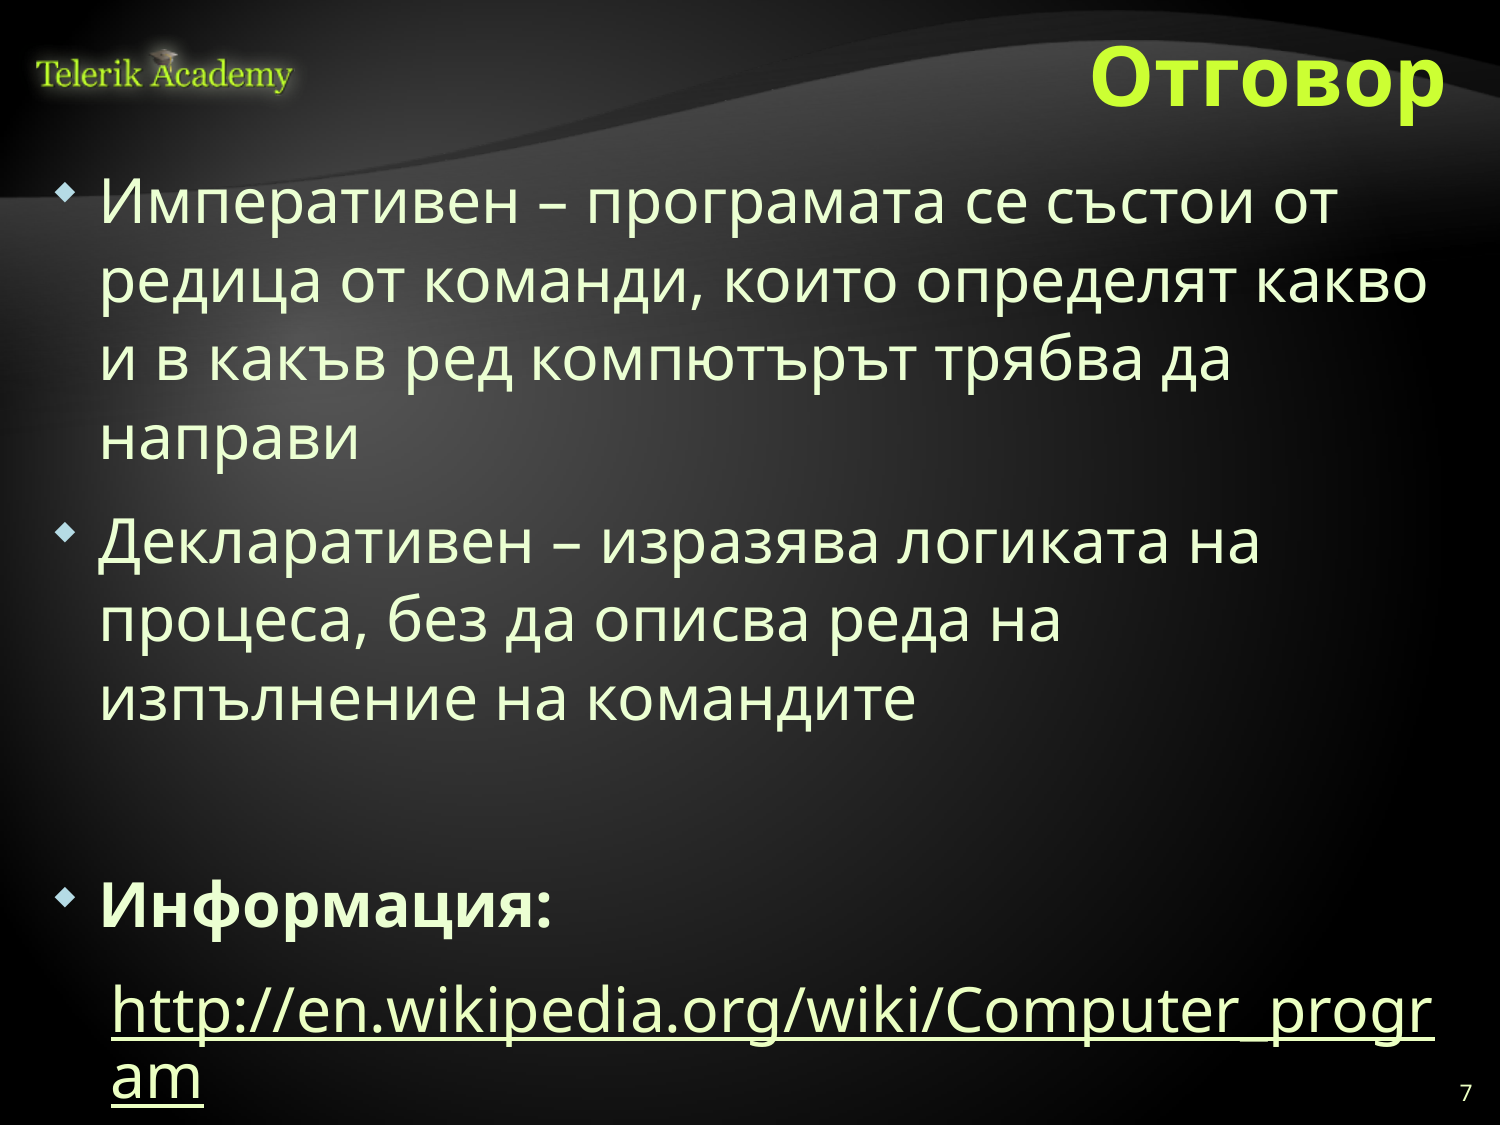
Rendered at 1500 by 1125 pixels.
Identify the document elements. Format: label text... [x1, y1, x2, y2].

slide_number 7 [1412, 1074, 1488, 1113]
title Отговор [300, 12, 1463, 149]
list Императивен – програмата се състои от редица от команди, които определят какво и в какъв ред компютърът трябва да направи Декларативен – изразява логиката на процеса, без да описва реда на изпълнение на командите Информация: http://en.wikipedia.org/wiki/Computer_program [37, 149, 1463, 1100]
picture [0, 0, 1500, 1125]
